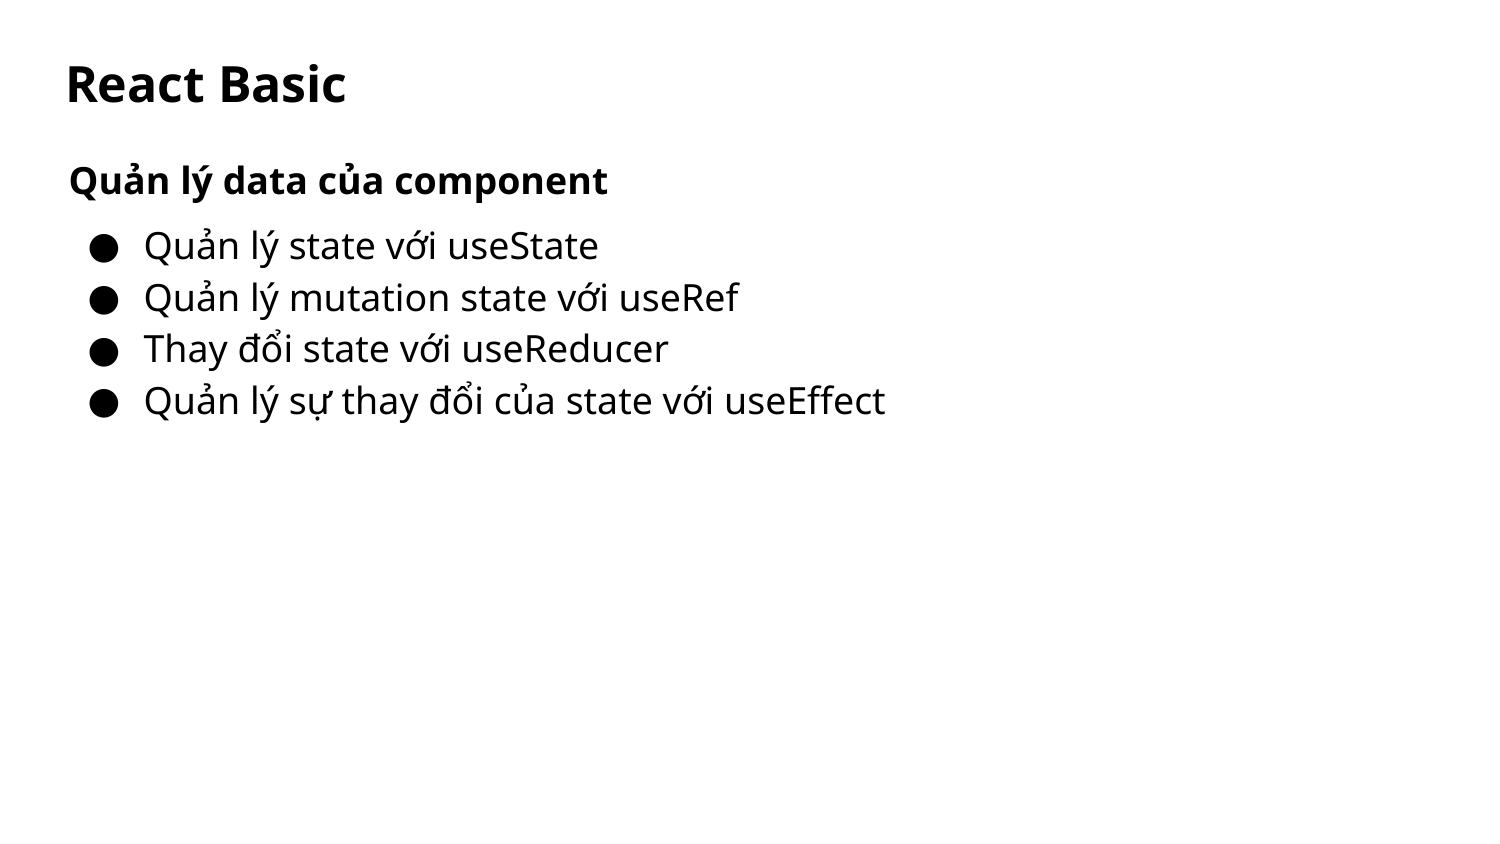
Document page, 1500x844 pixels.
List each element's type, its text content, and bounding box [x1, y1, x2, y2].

list Quản lý state với useState Quản lý mutation state với useRef Thay đổi state với useReducer Quản lý sự thay đổi của state với useEffect [53, 200, 1259, 660]
list Quản lý data của component [53, 147, 735, 200]
title React Basic [53, 31, 1446, 135]
